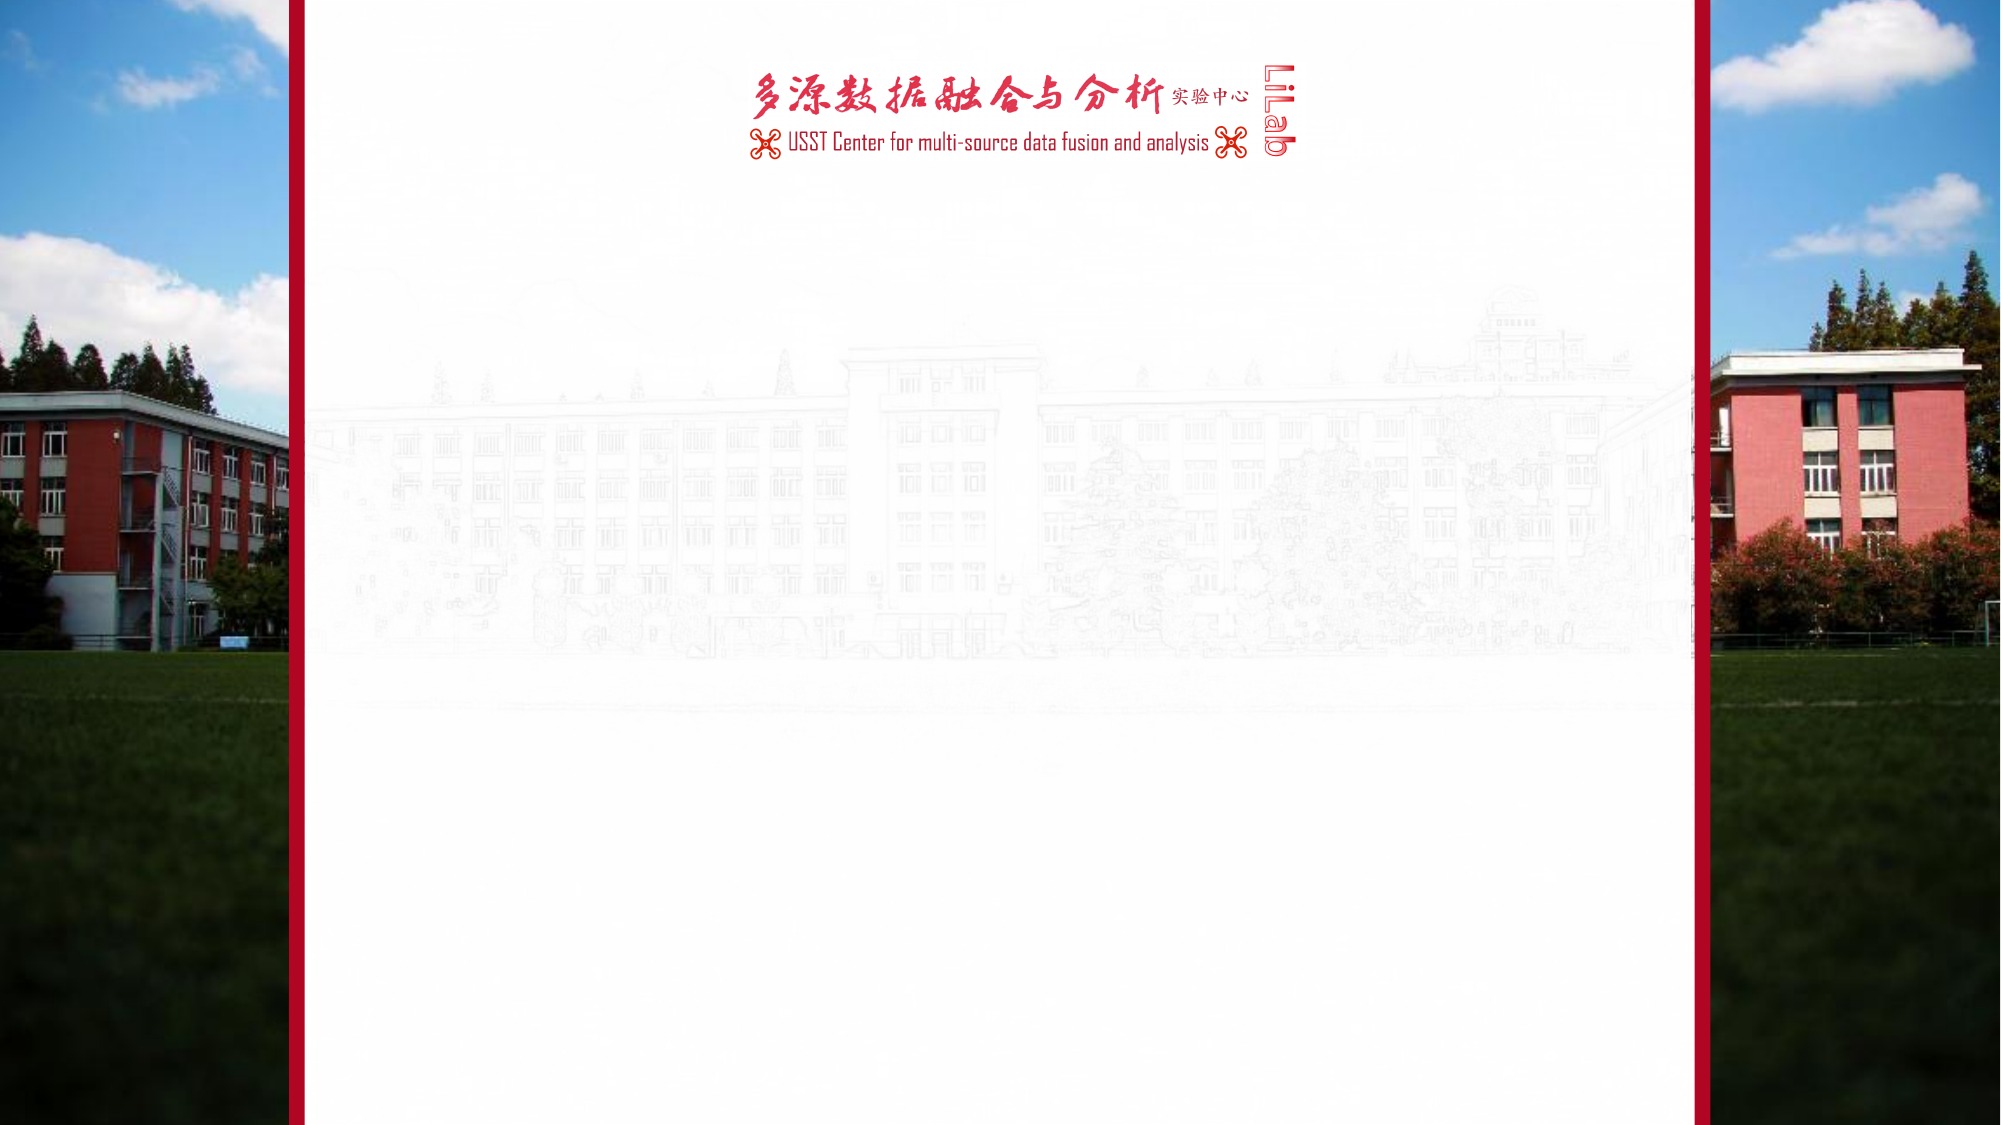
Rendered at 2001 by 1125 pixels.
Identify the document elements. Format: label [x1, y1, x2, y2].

picture [0, 0, 289, 1125]
picture [748, 61, 1308, 162]
picture [1711, 0, 2001, 1125]
